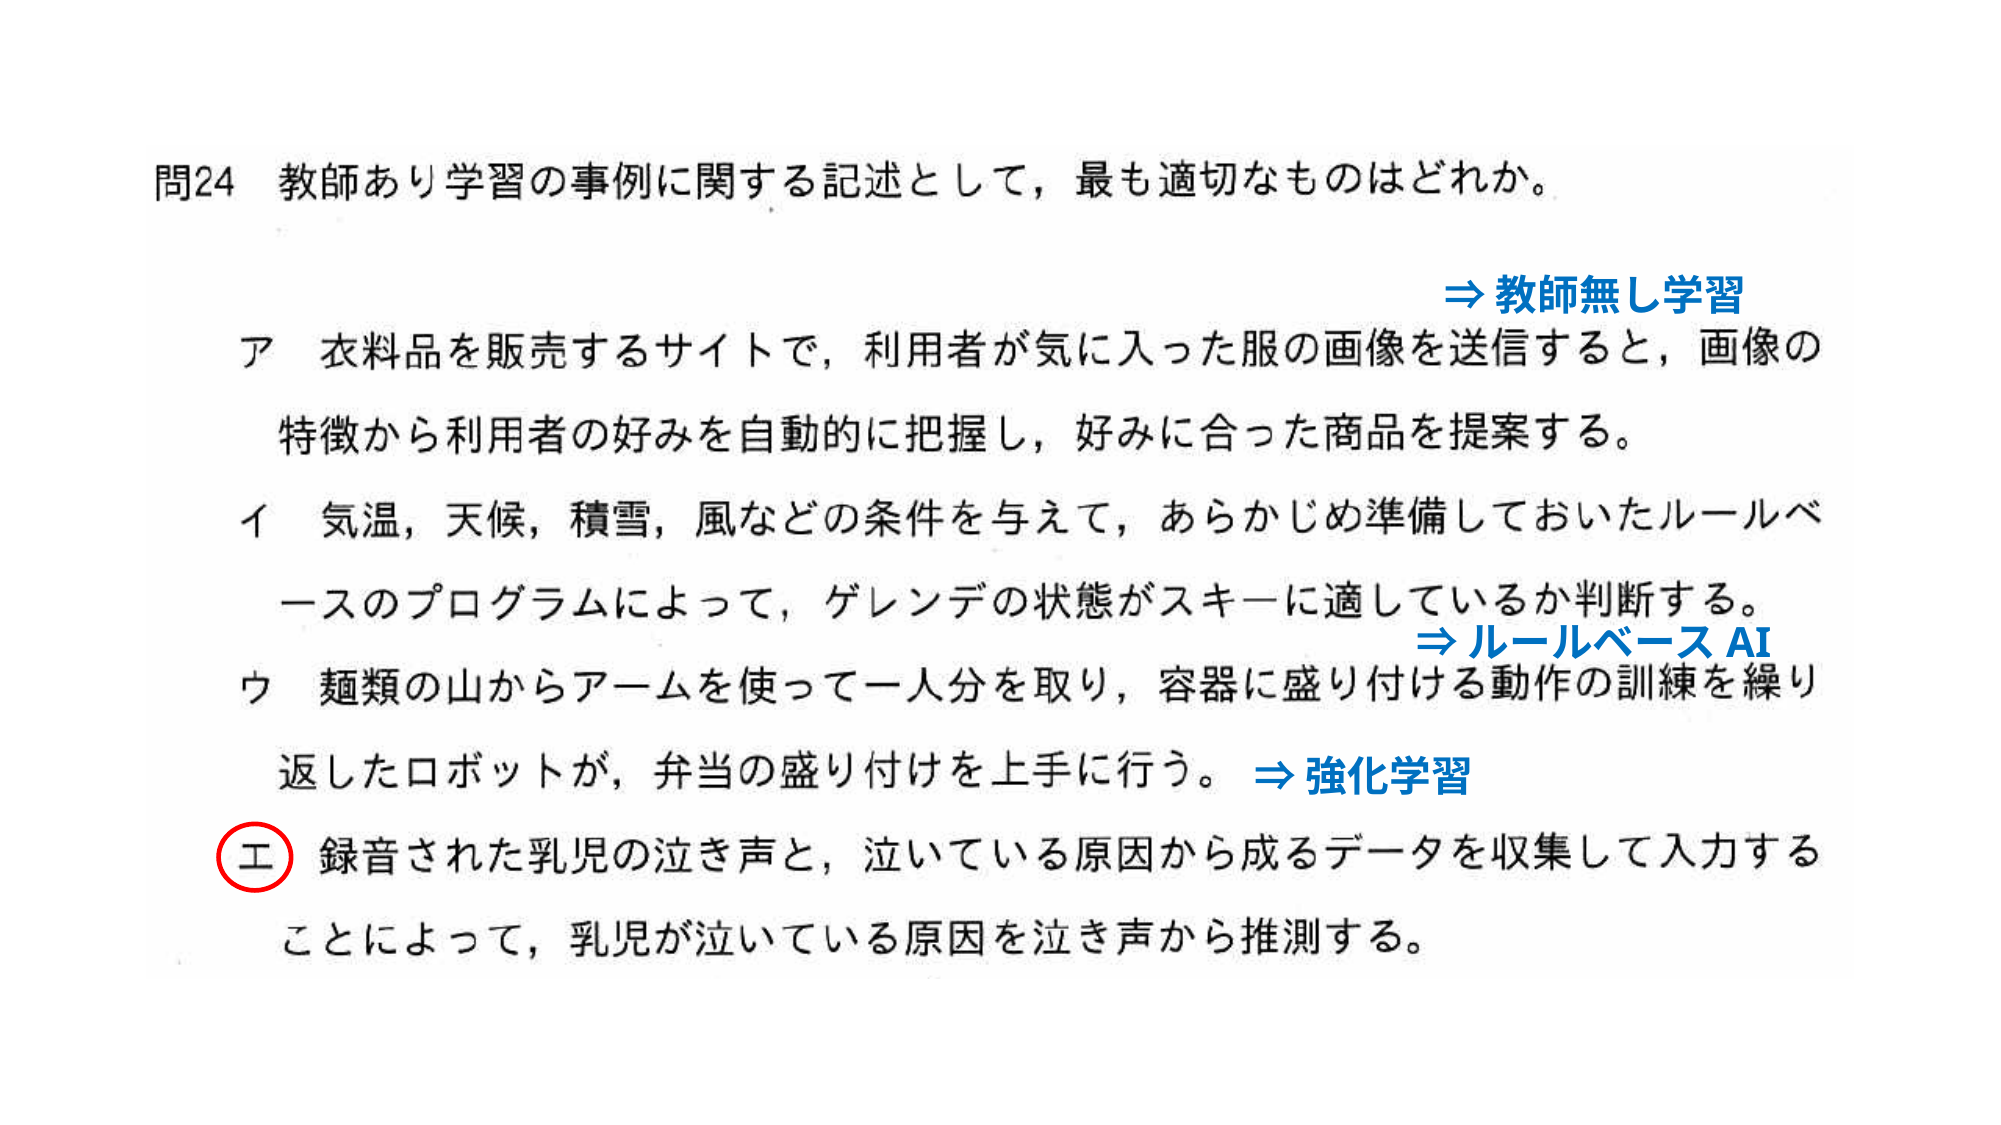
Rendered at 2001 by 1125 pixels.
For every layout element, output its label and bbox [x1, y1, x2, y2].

picture [146, 145, 1854, 979]
